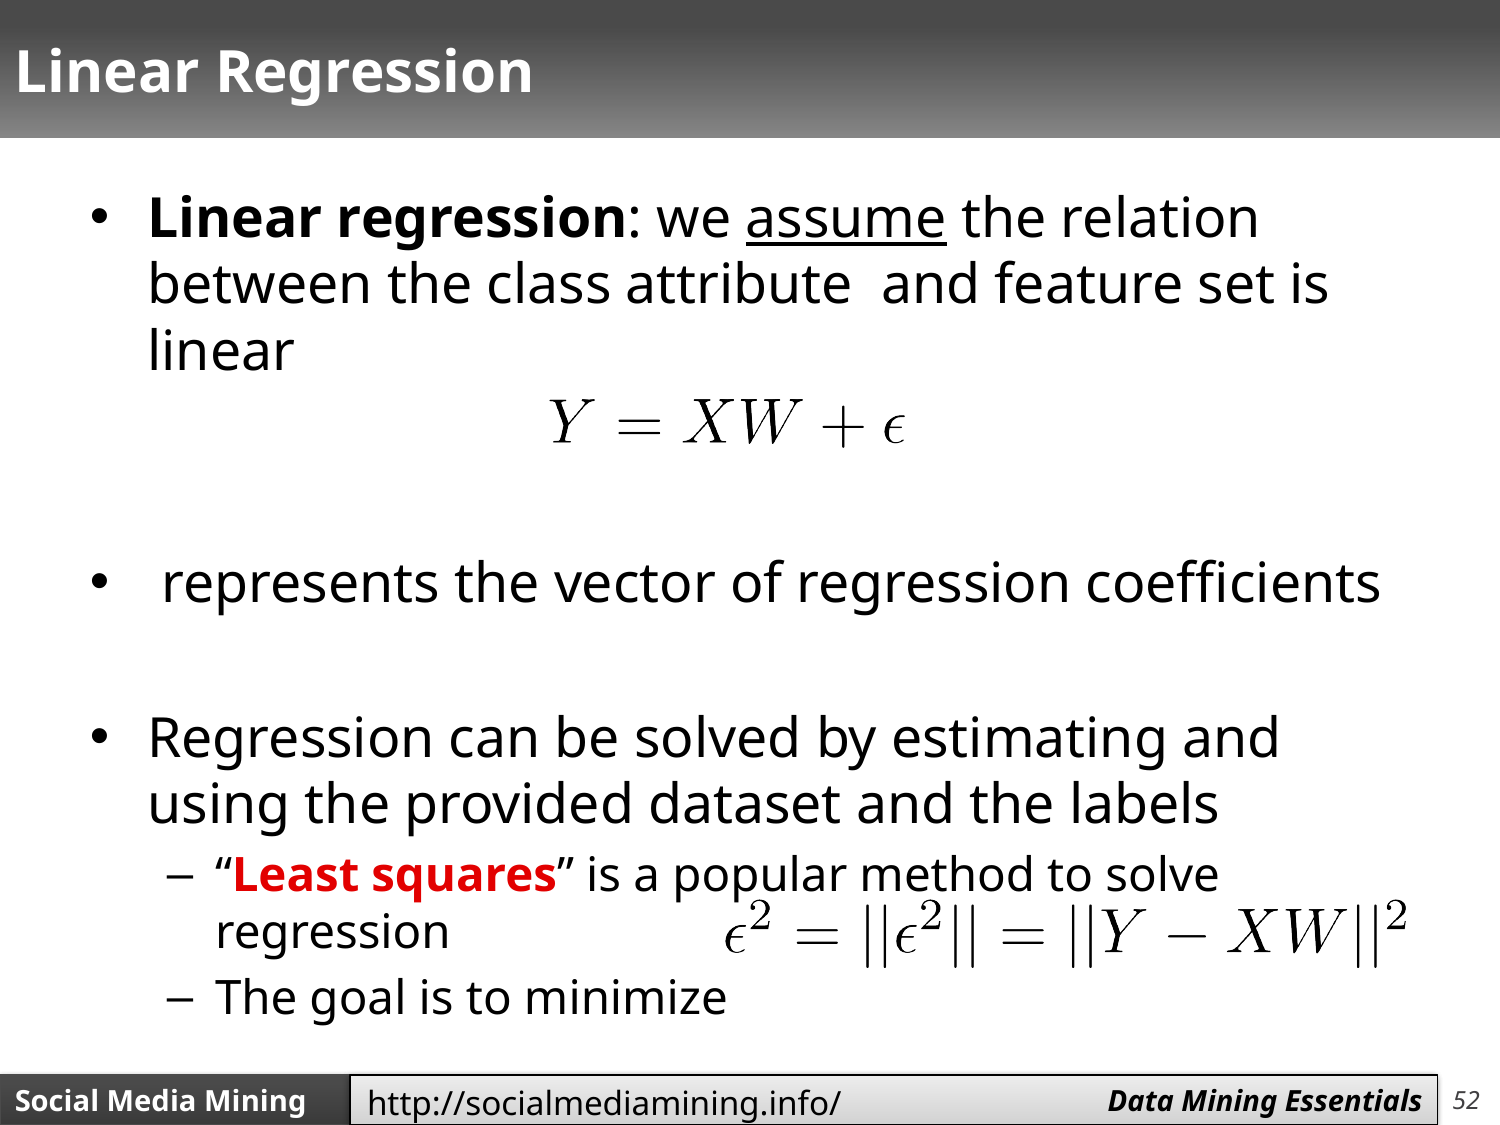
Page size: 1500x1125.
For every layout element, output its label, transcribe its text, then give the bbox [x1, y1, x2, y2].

title Linear Regression [0, 0, 1500, 138]
picture [549, 399, 905, 448]
picture [725, 899, 1406, 968]
